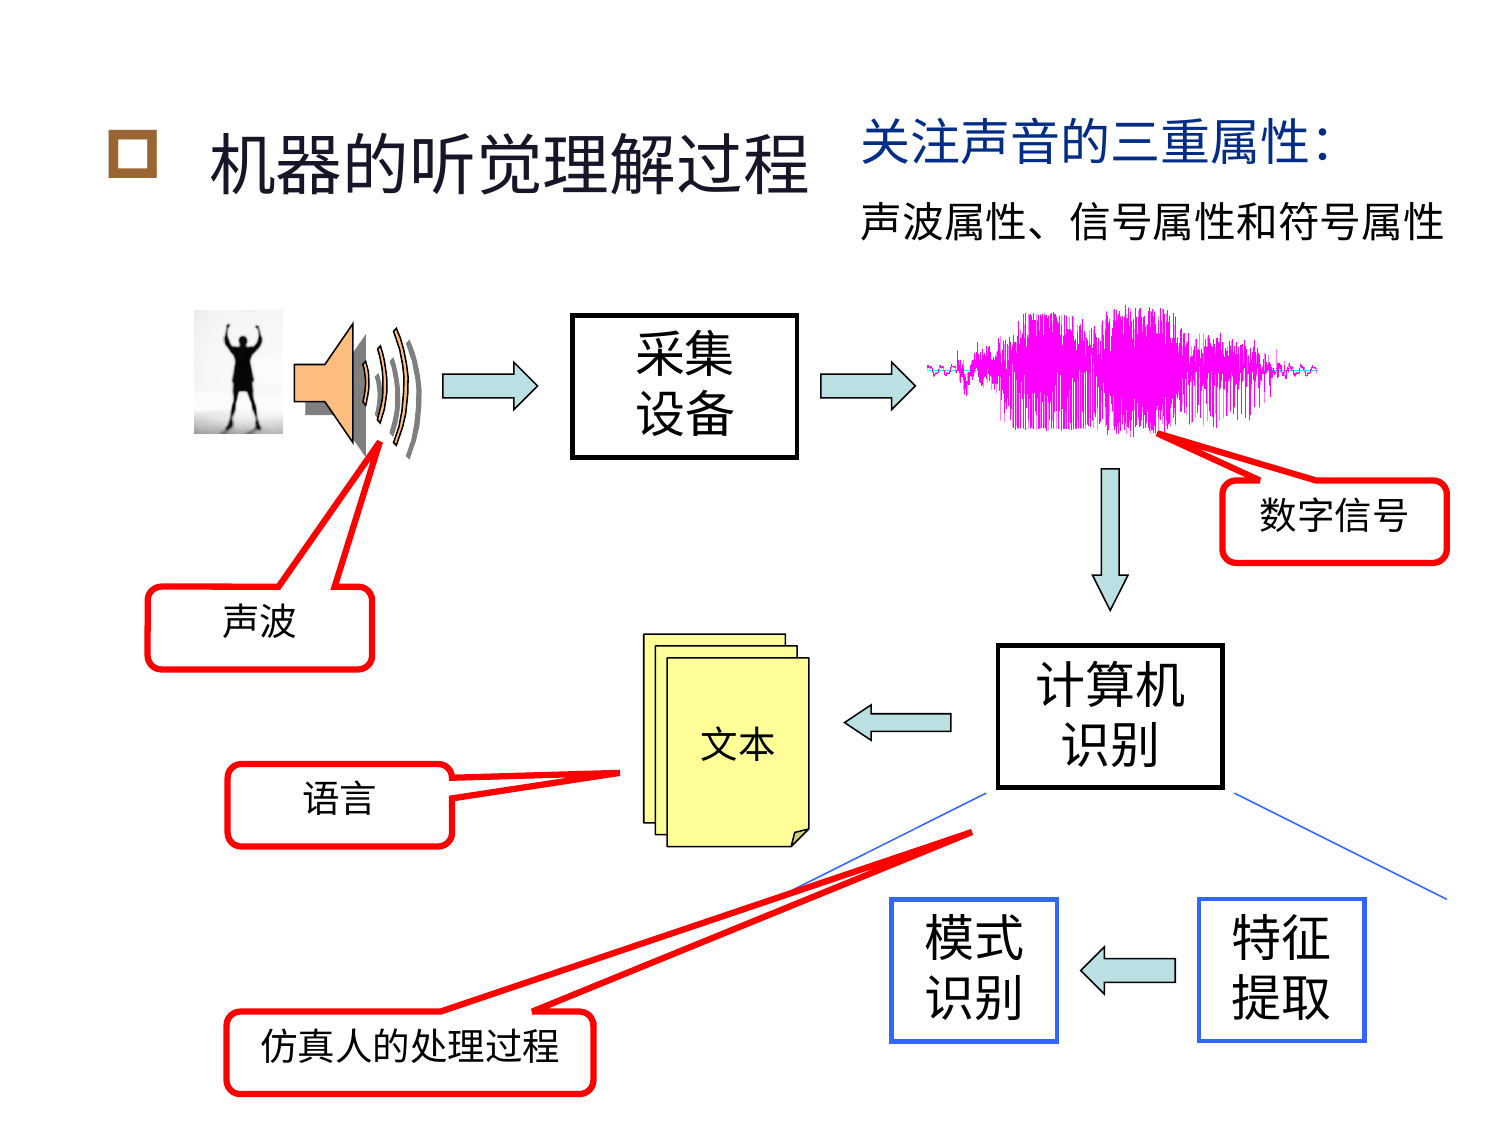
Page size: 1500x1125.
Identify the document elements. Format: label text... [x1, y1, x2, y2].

text_box 仿真人的处理过程 [226, 909, 744, 1095]
text_box [442, 362, 538, 410]
text_box 语言 [227, 763, 620, 847]
text_box [362, 361, 369, 406]
text_box [294, 323, 353, 443]
text_box 数字信号 [1191, 449, 1447, 563]
text_box 机器的听觉理解过程 [88, 115, 1206, 858]
text_box [844, 704, 951, 741]
text_box 计算机 识别 [998, 645, 1223, 788]
text_box [1092, 468, 1129, 611]
picture [194, 310, 283, 434]
picture [926, 303, 1318, 442]
text_box 采集 设备 [572, 315, 798, 458]
text_box [393, 328, 409, 446]
text_box 声波 [147, 441, 380, 670]
text_box [820, 362, 916, 410]
text_box 关注声音的三重属性： 声波属性、信号属性和符号属性 [845, 103, 1491, 253]
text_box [643, 633, 810, 847]
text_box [749, 792, 1447, 1042]
text_box [377, 345, 387, 424]
